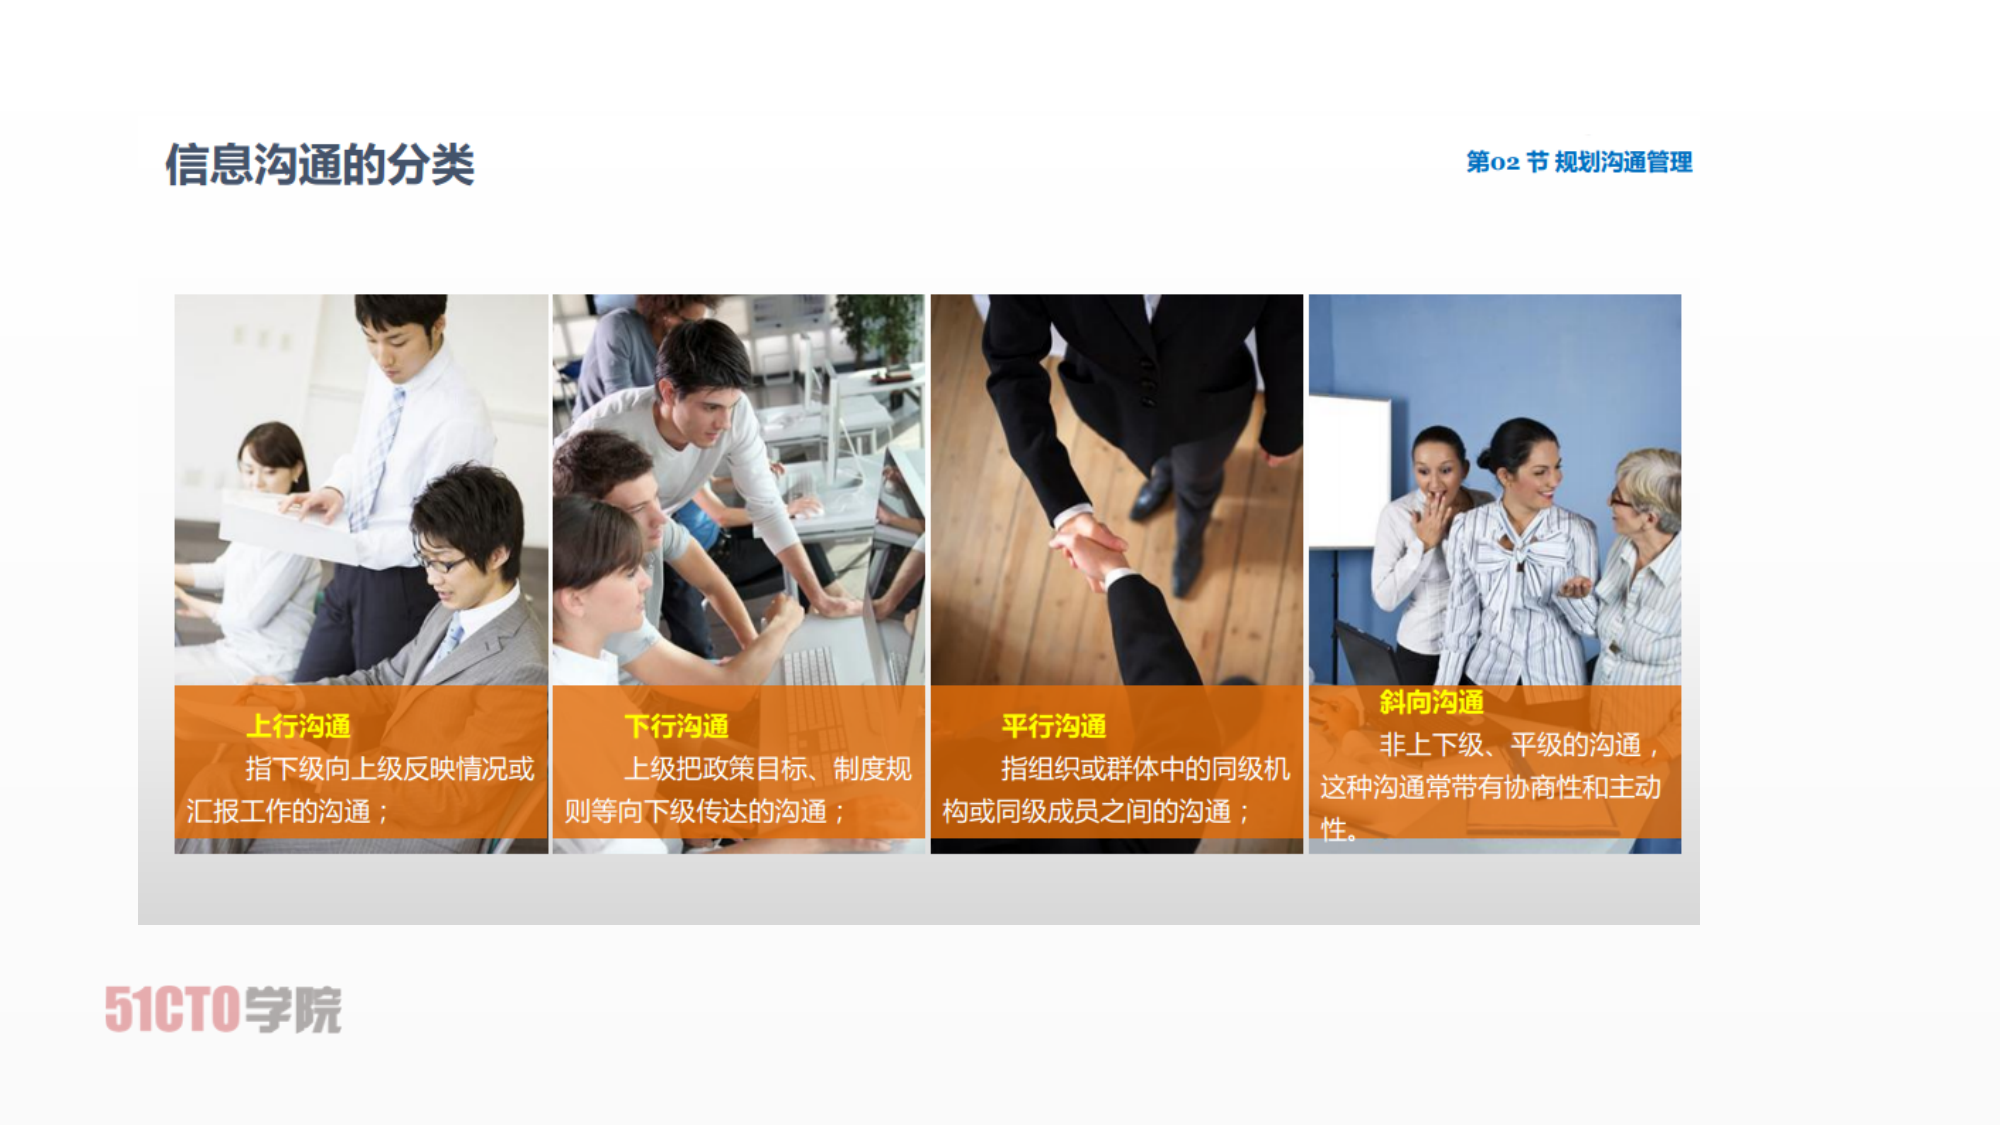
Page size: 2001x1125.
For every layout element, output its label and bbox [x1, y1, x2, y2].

picture [138, 116, 1700, 925]
picture [45, 952, 377, 1057]
